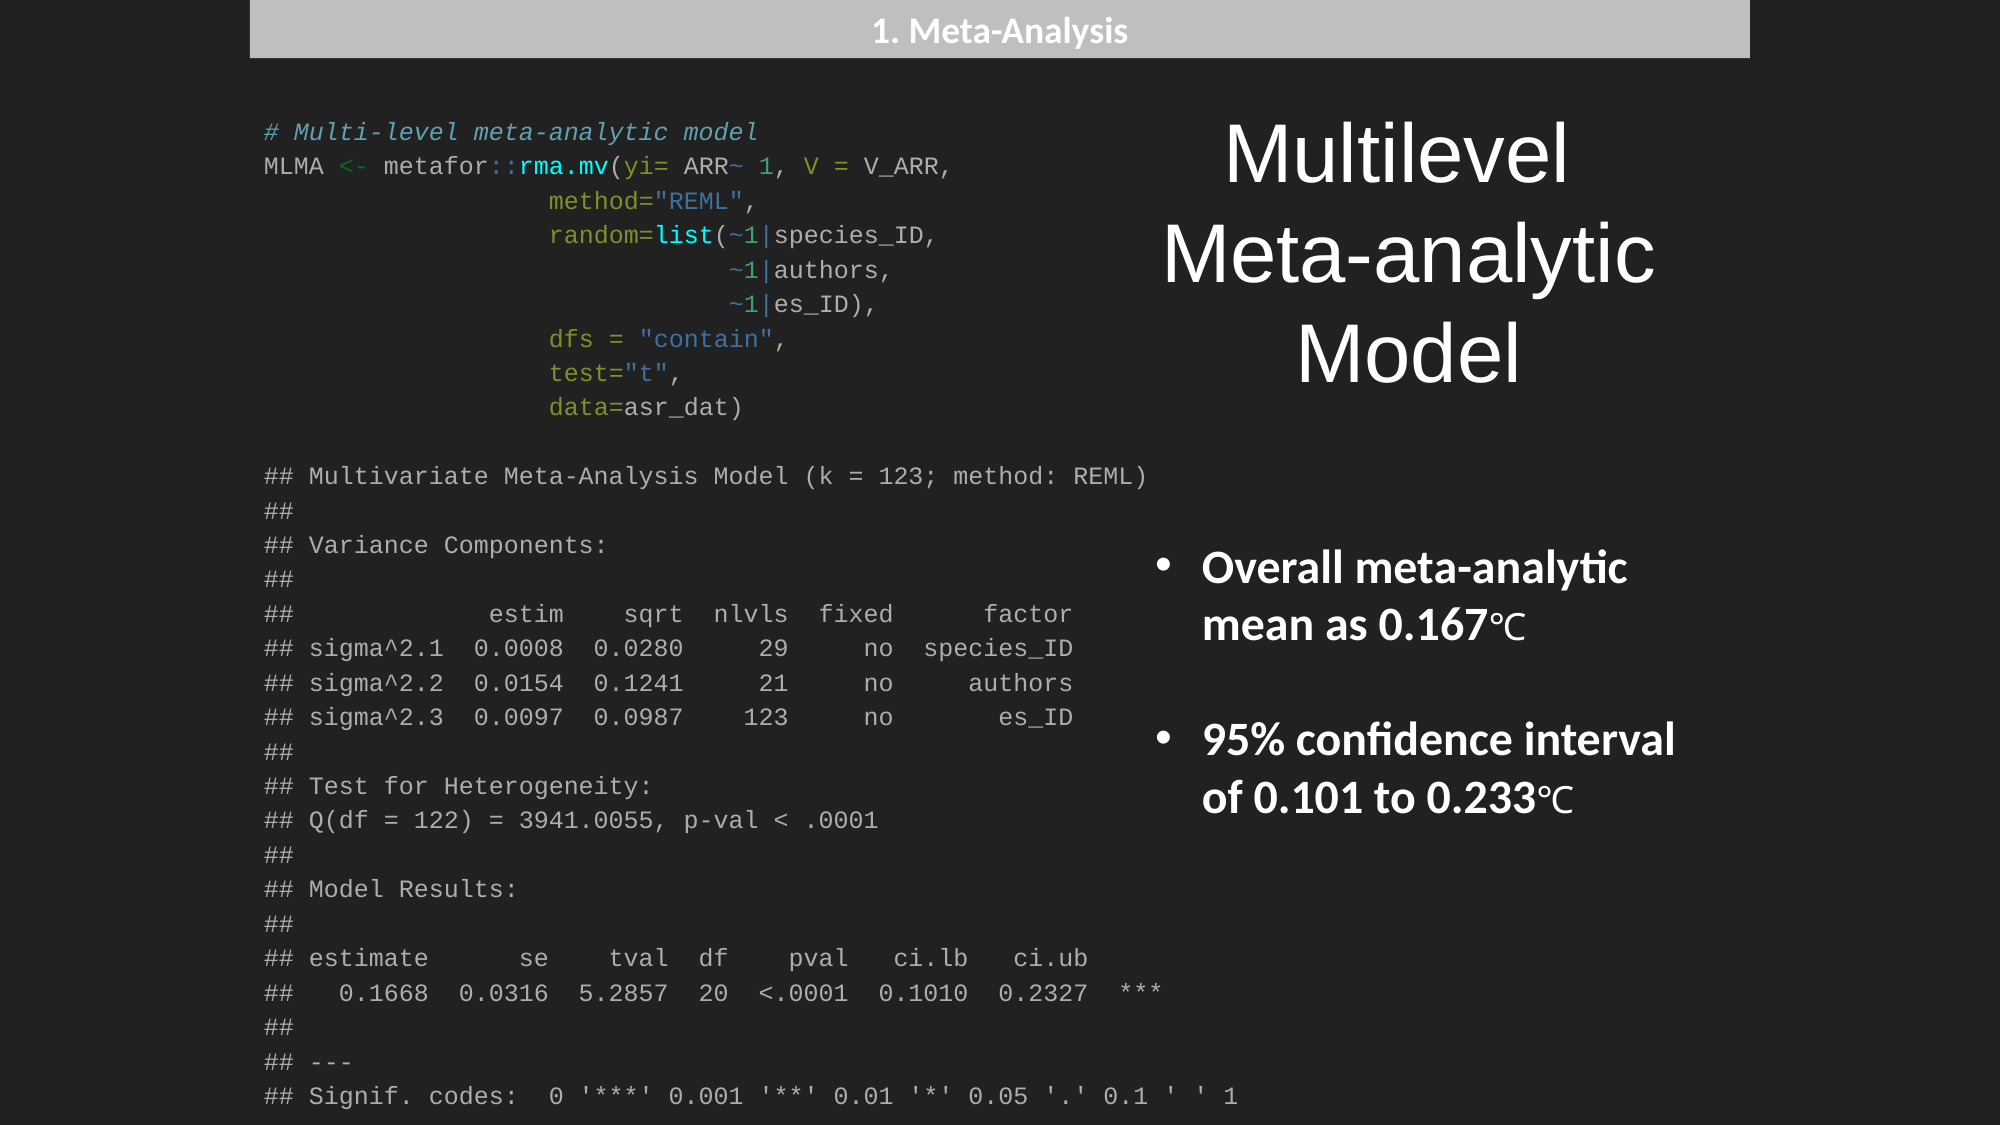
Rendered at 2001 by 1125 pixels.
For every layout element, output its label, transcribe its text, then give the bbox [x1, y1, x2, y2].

text_box Overall meta-analytic mean as 0.167℃ 95% confidence interval of 0.101 to 0.233℃ [1646, 527, 1715, 831]
title Multilevel Meta-analytic Model [1067, 75, 1750, 424]
text_box 1. Meta-Analysis [249, 0, 1750, 59]
list # Multi-level meta-analytic model MLMA <- metafor::rma.mv(yi= ARR~ 1, V = V_ARR, method="REML", random=list(~1|species_ID, ~1|authors, ~1|es_ID), dfs = "contain", test="t", data=asr_dat) ## Multivariate Meta-Analysis Model (k = 123; method: REML) ## ## Variance Components: ## ## estim sqrt nlvls fixed factor ## sigma^2.1 0.0008 0.0280 29 no species_ID ## sigma^2.2 0.0154 0.1241 21 no authors ## sigma^2.3 0.0097 0.0987 123 no es_ID ## ## Test for Heterogeneity: ## Q(df = 122) = 3941.0055, p-val < .0001 ## ## Model Results: ## ## estimate se tval df pval ci.lb ci.ub ​ ## 0.1668 0.0316 5.2857 20 <.0001 0.1010 0.2327 *** ## ## --- ## Signif. codes: 0 '***' 0.001 '**' 0.01 '*' 0.05 '.' 0.1 ' ' 1 [173, 103, 1646, 876]
